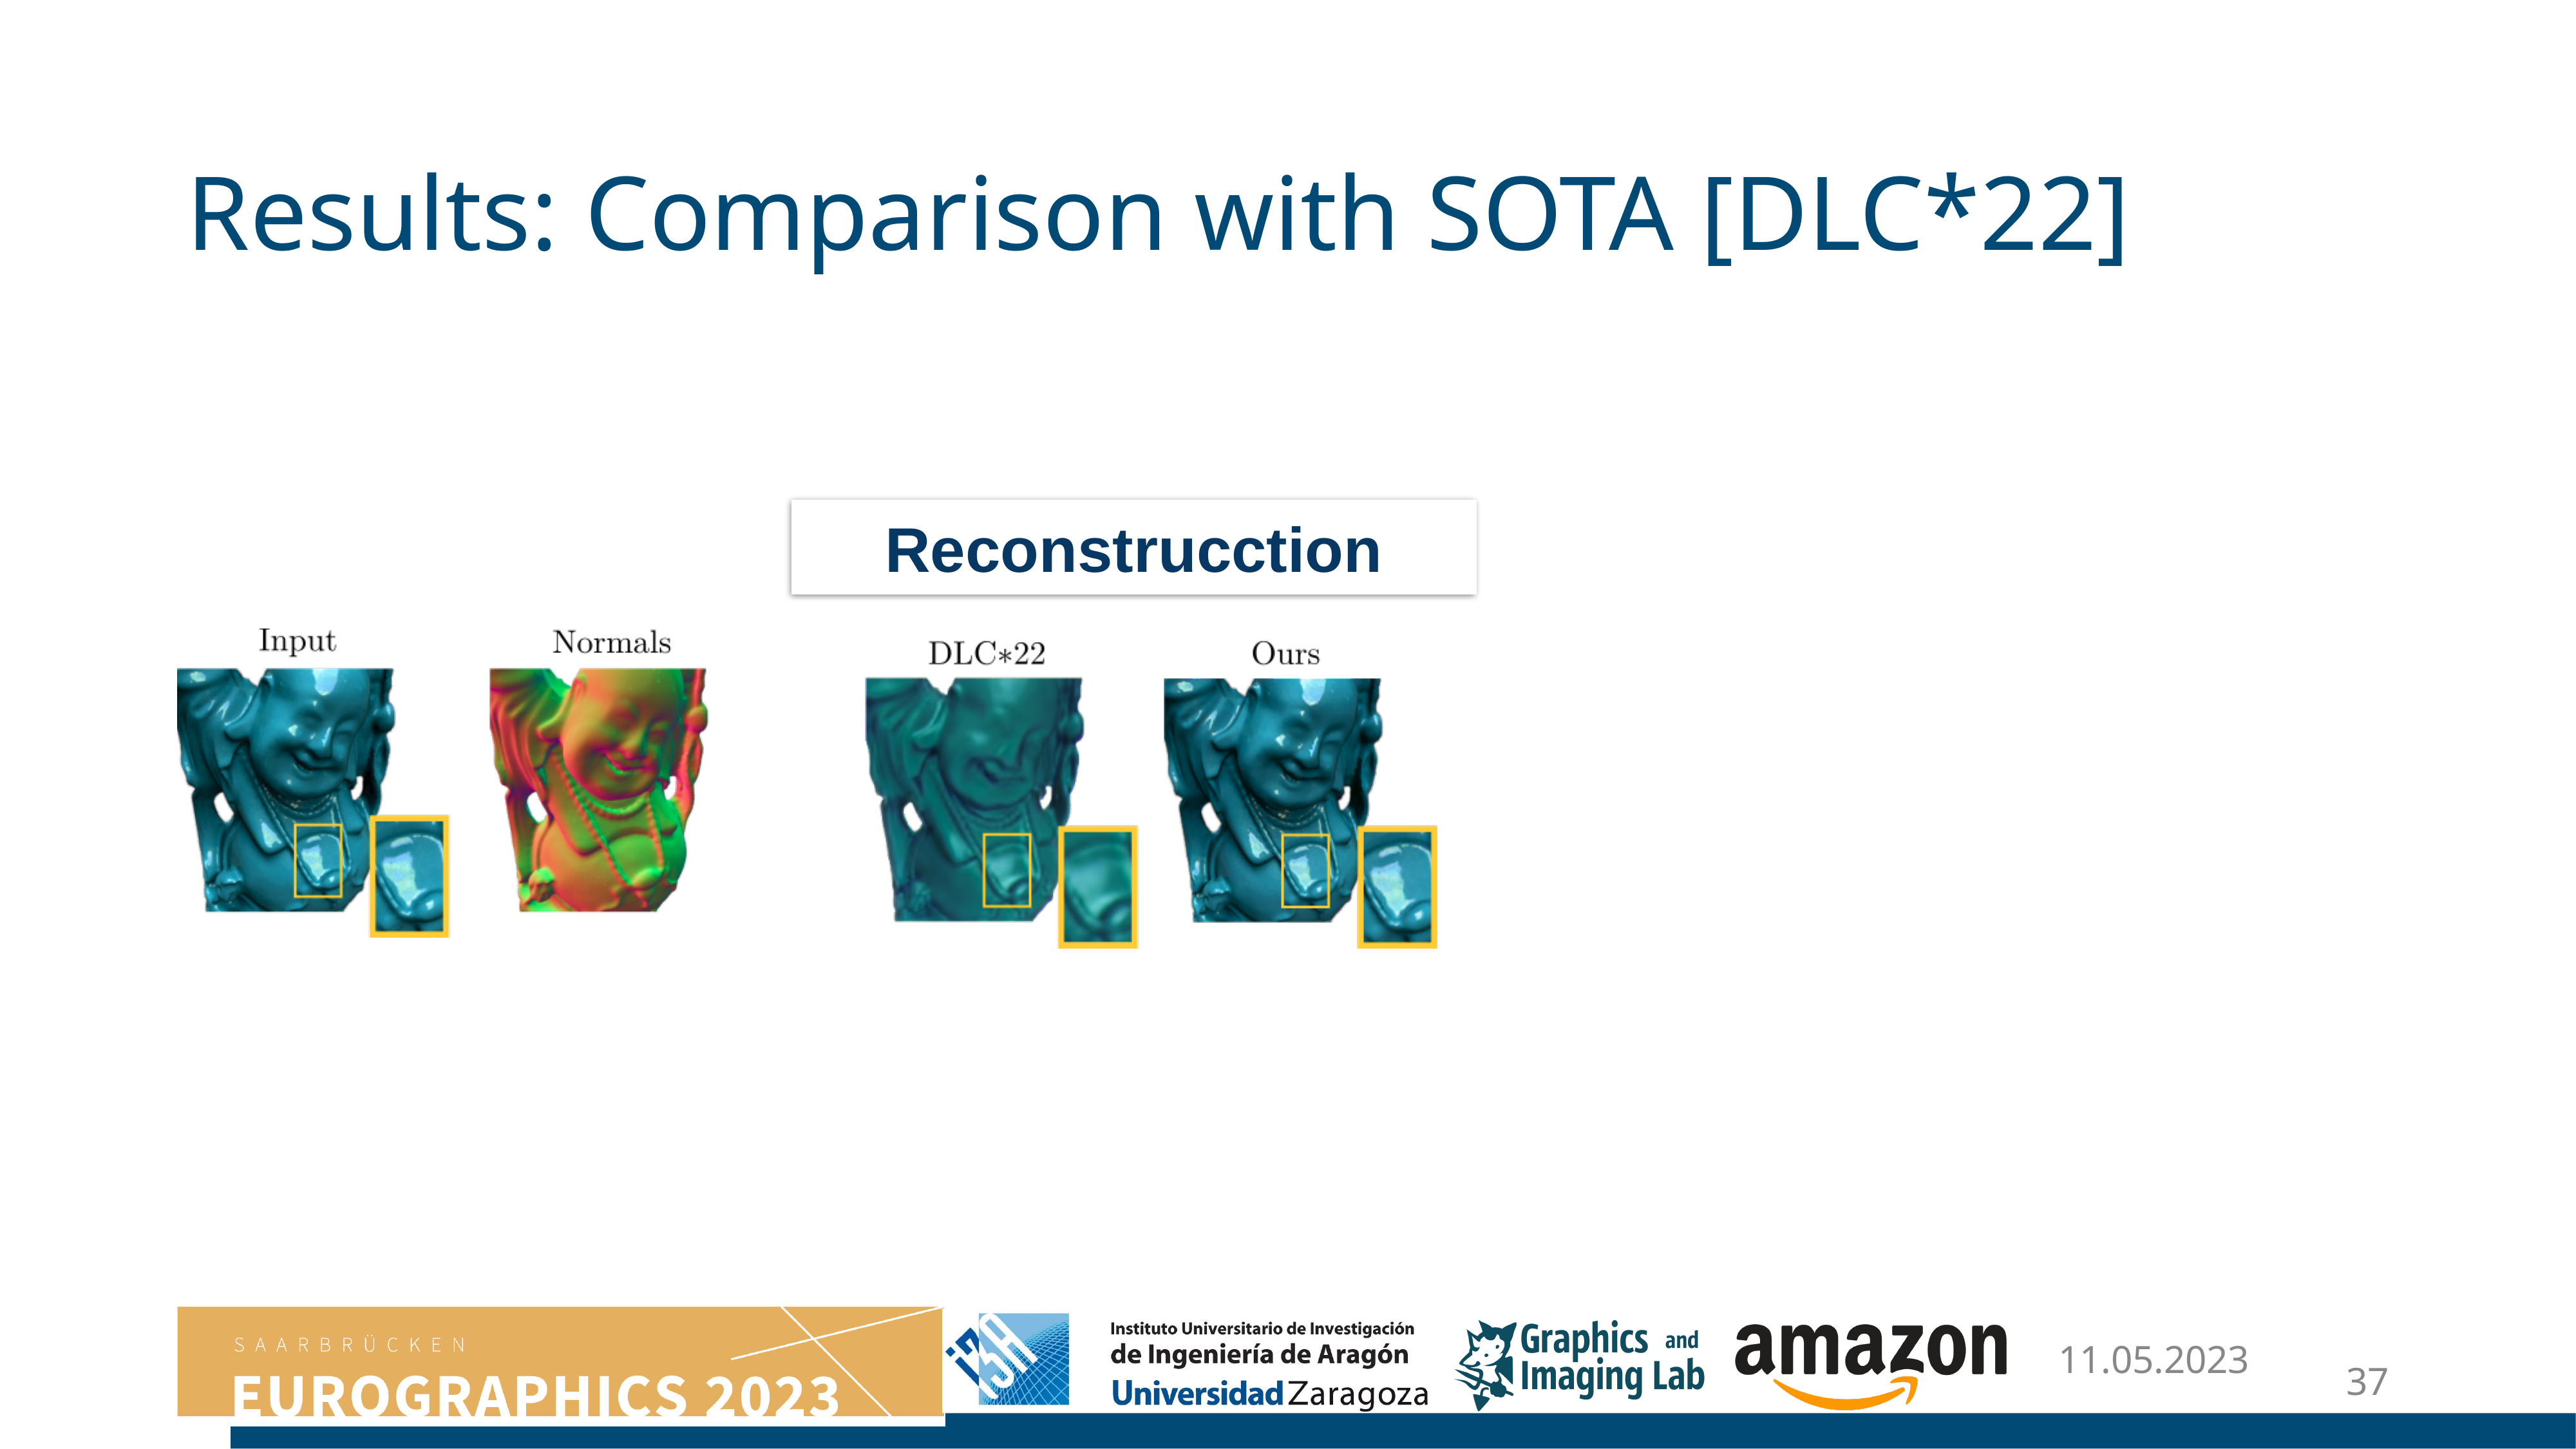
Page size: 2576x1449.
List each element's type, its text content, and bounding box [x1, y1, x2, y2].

text_box Results: Comparison with SOTA [DLC*22] [177, 77, 2399, 357]
picture [177, 1292, 2007, 1431]
text_box 37 [2170, 1343, 2399, 1420]
picture [176, 628, 753, 938]
text_box 11.05.2023 [1947, 1322, 2360, 1399]
text_box Reconstrucction [791, 499, 1477, 595]
picture [830, 639, 1437, 949]
